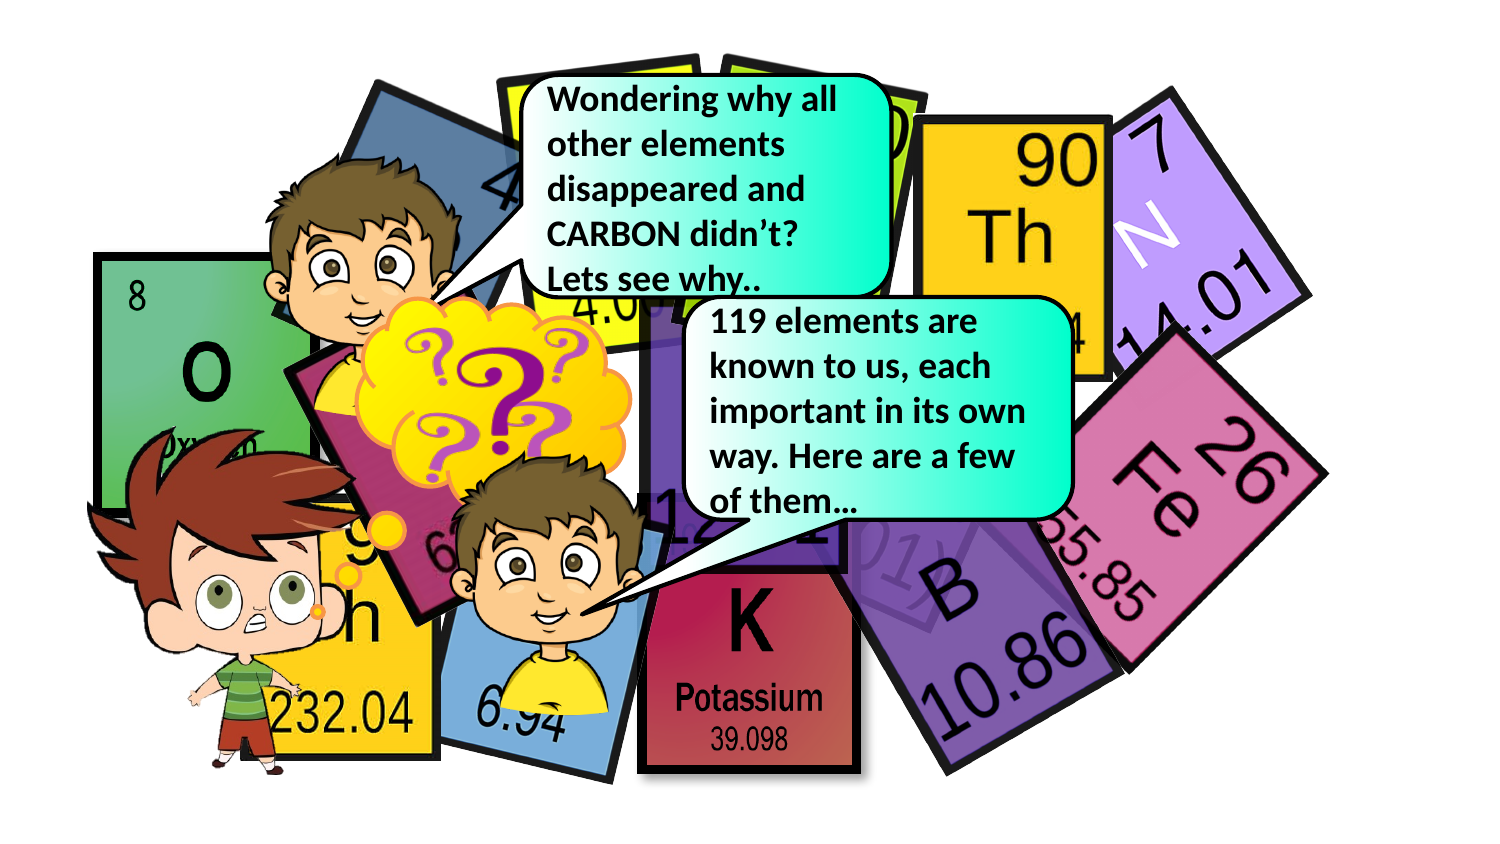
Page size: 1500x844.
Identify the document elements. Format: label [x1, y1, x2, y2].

picture [631, 761, 853, 766]
text_box [196, 74, 892, 296]
picture [512, 52, 1329, 703]
picture [575, 775, 614, 784]
picture [101, 260, 196, 297]
text_box [382, 296, 1074, 761]
picture [938, 761, 972, 776]
text_box [87, 297, 631, 775]
